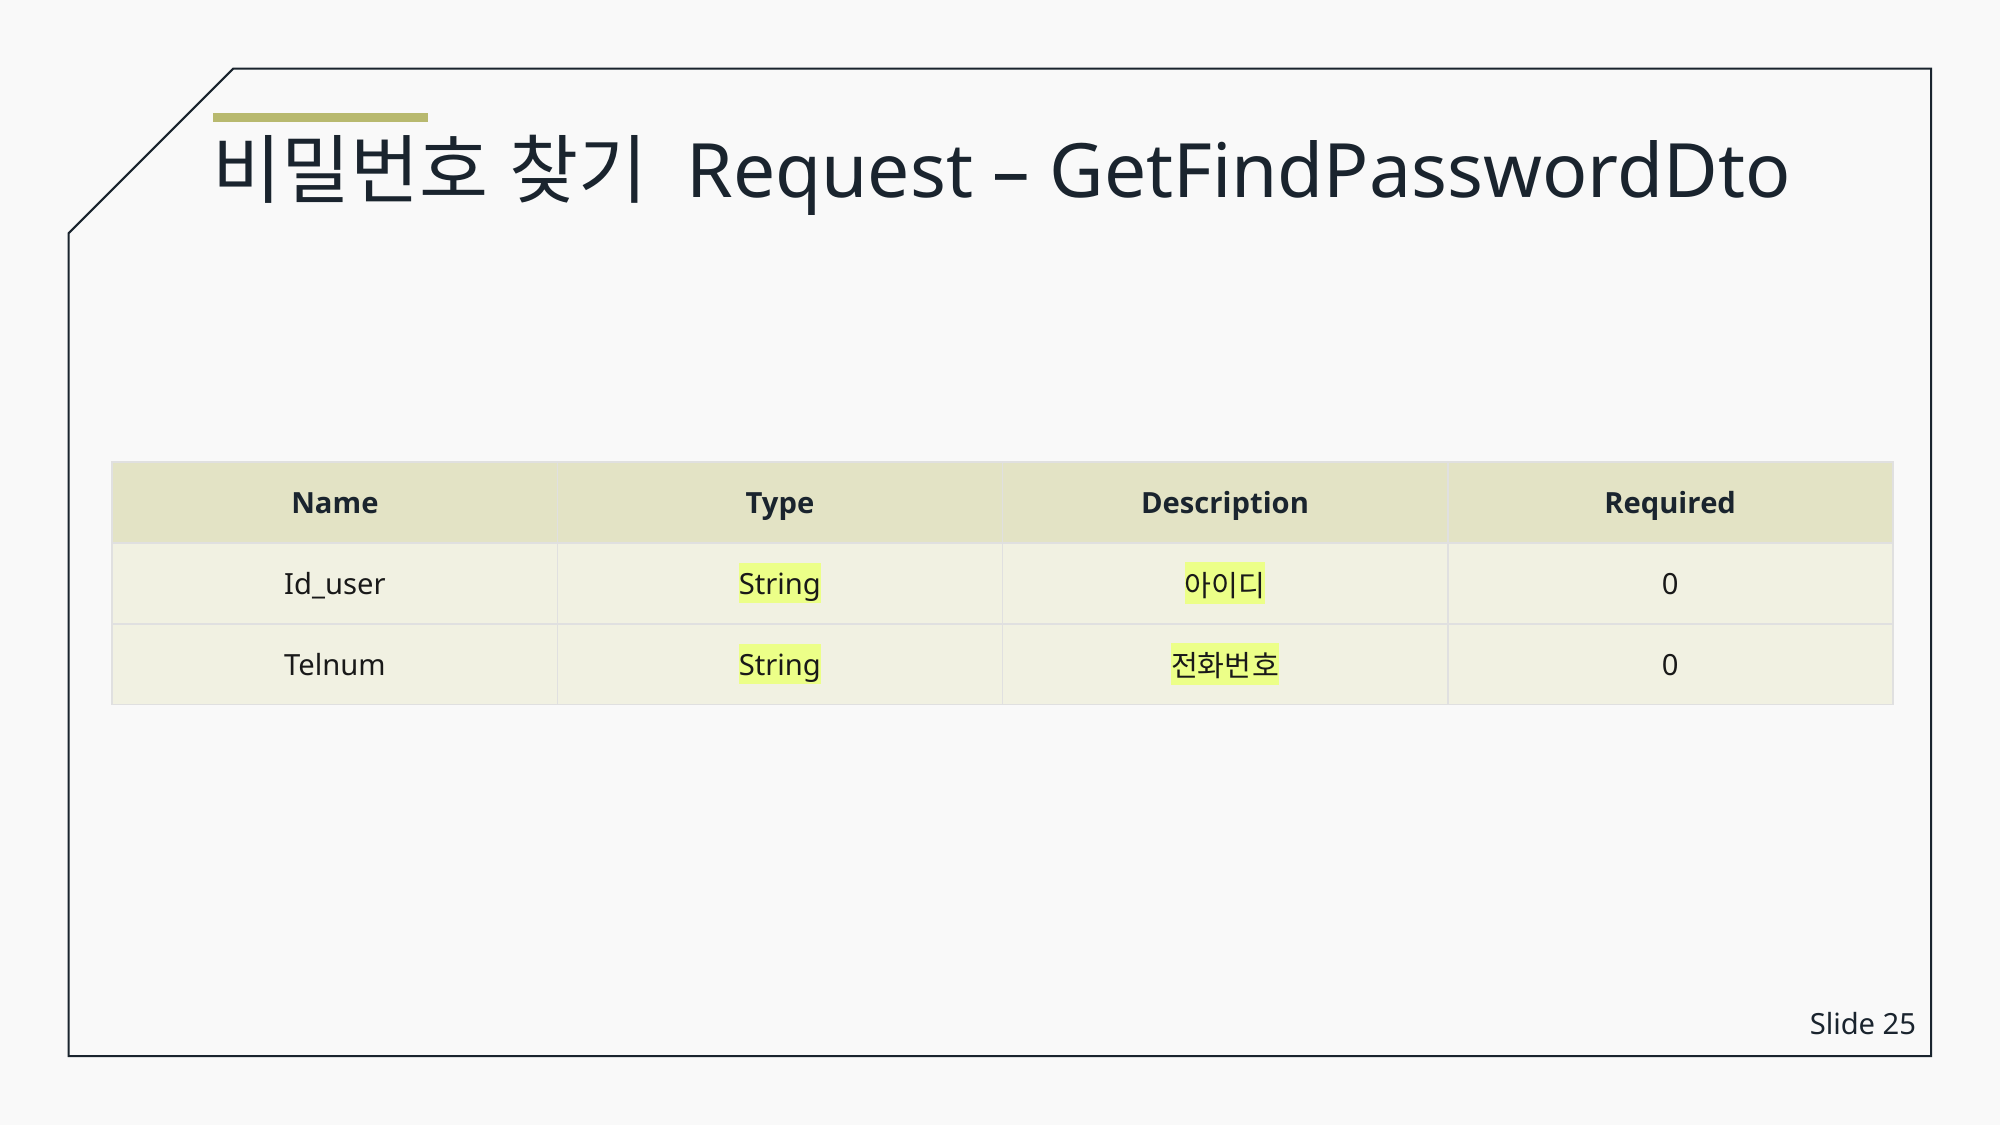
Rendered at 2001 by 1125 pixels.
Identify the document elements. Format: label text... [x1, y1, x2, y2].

table_cell String [558, 625, 1002, 704]
table_cell 전화번호 [1003, 625, 1447, 704]
table_cell 아이디 [1003, 544, 1447, 623]
table_header Description [1003, 463, 1447, 542]
table_header Type [558, 463, 1002, 542]
table_header Required [1449, 463, 1892, 542]
table_cell String [558, 544, 1002, 623]
table_cell Id_user [113, 544, 557, 623]
list 비밀번호 찾기 Request – GetFindPasswordDto [197, 125, 1932, 231]
table_cell Telnum [113, 625, 557, 704]
table_cell 0 [1449, 544, 1892, 623]
table_header Name [113, 463, 557, 542]
table_cell 0 [1449, 625, 1892, 704]
